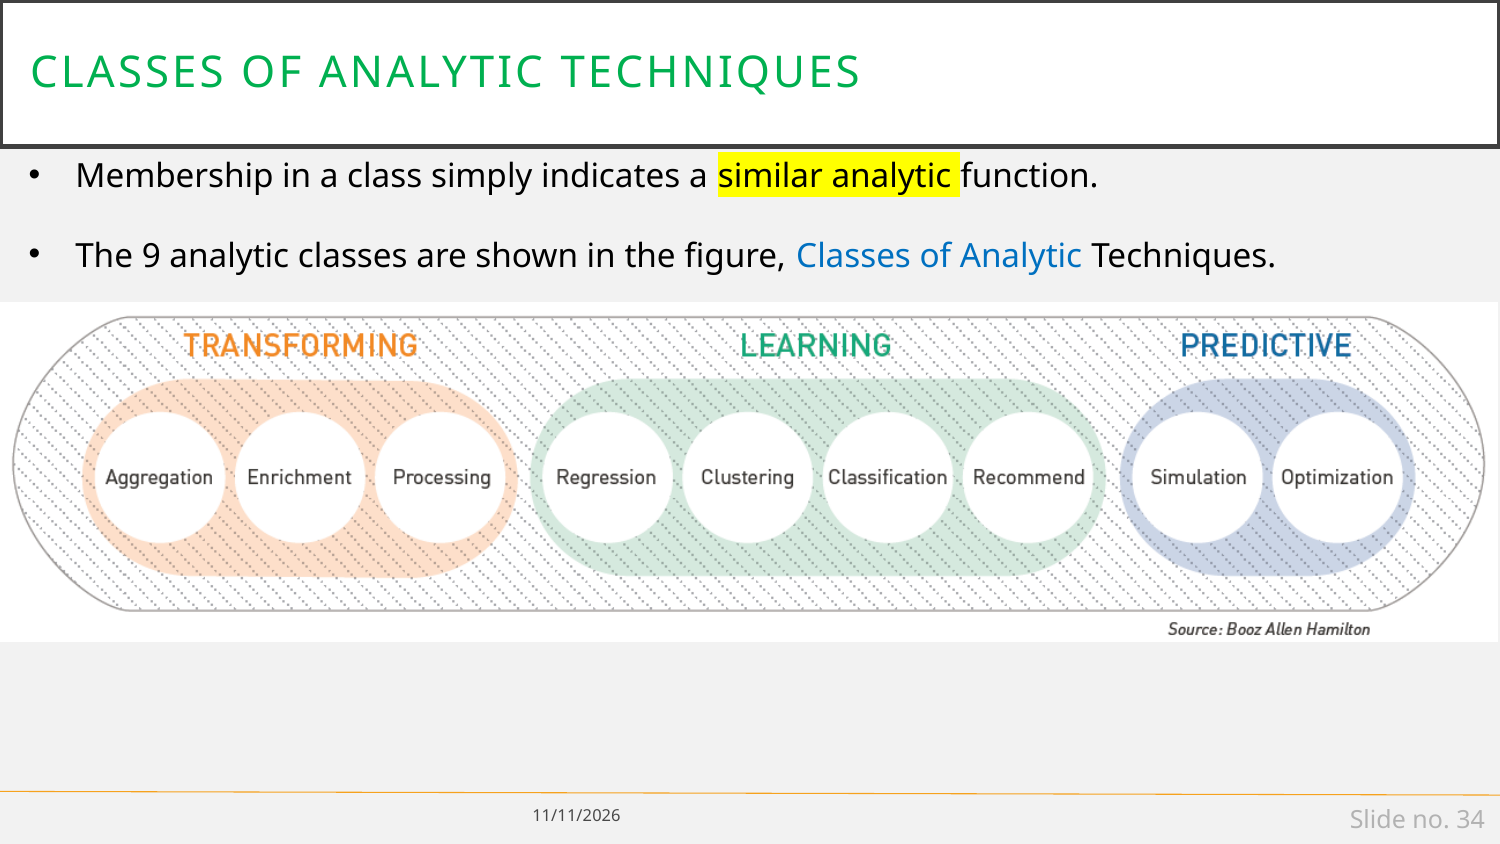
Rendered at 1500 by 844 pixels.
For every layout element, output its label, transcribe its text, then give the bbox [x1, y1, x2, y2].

slide_number Slide no. 34 [1162, 797, 1500, 843]
picture [0, 302, 1498, 642]
text_box Membership in a class simply indicates a similar analytic function. The 9 analytic classes are shown in the figure, Classes of Analytic Techniques. [13, 146, 1481, 281]
title Classes of Analytic Techniques [0, 0, 1500, 149]
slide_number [0, 796, 636, 837]
